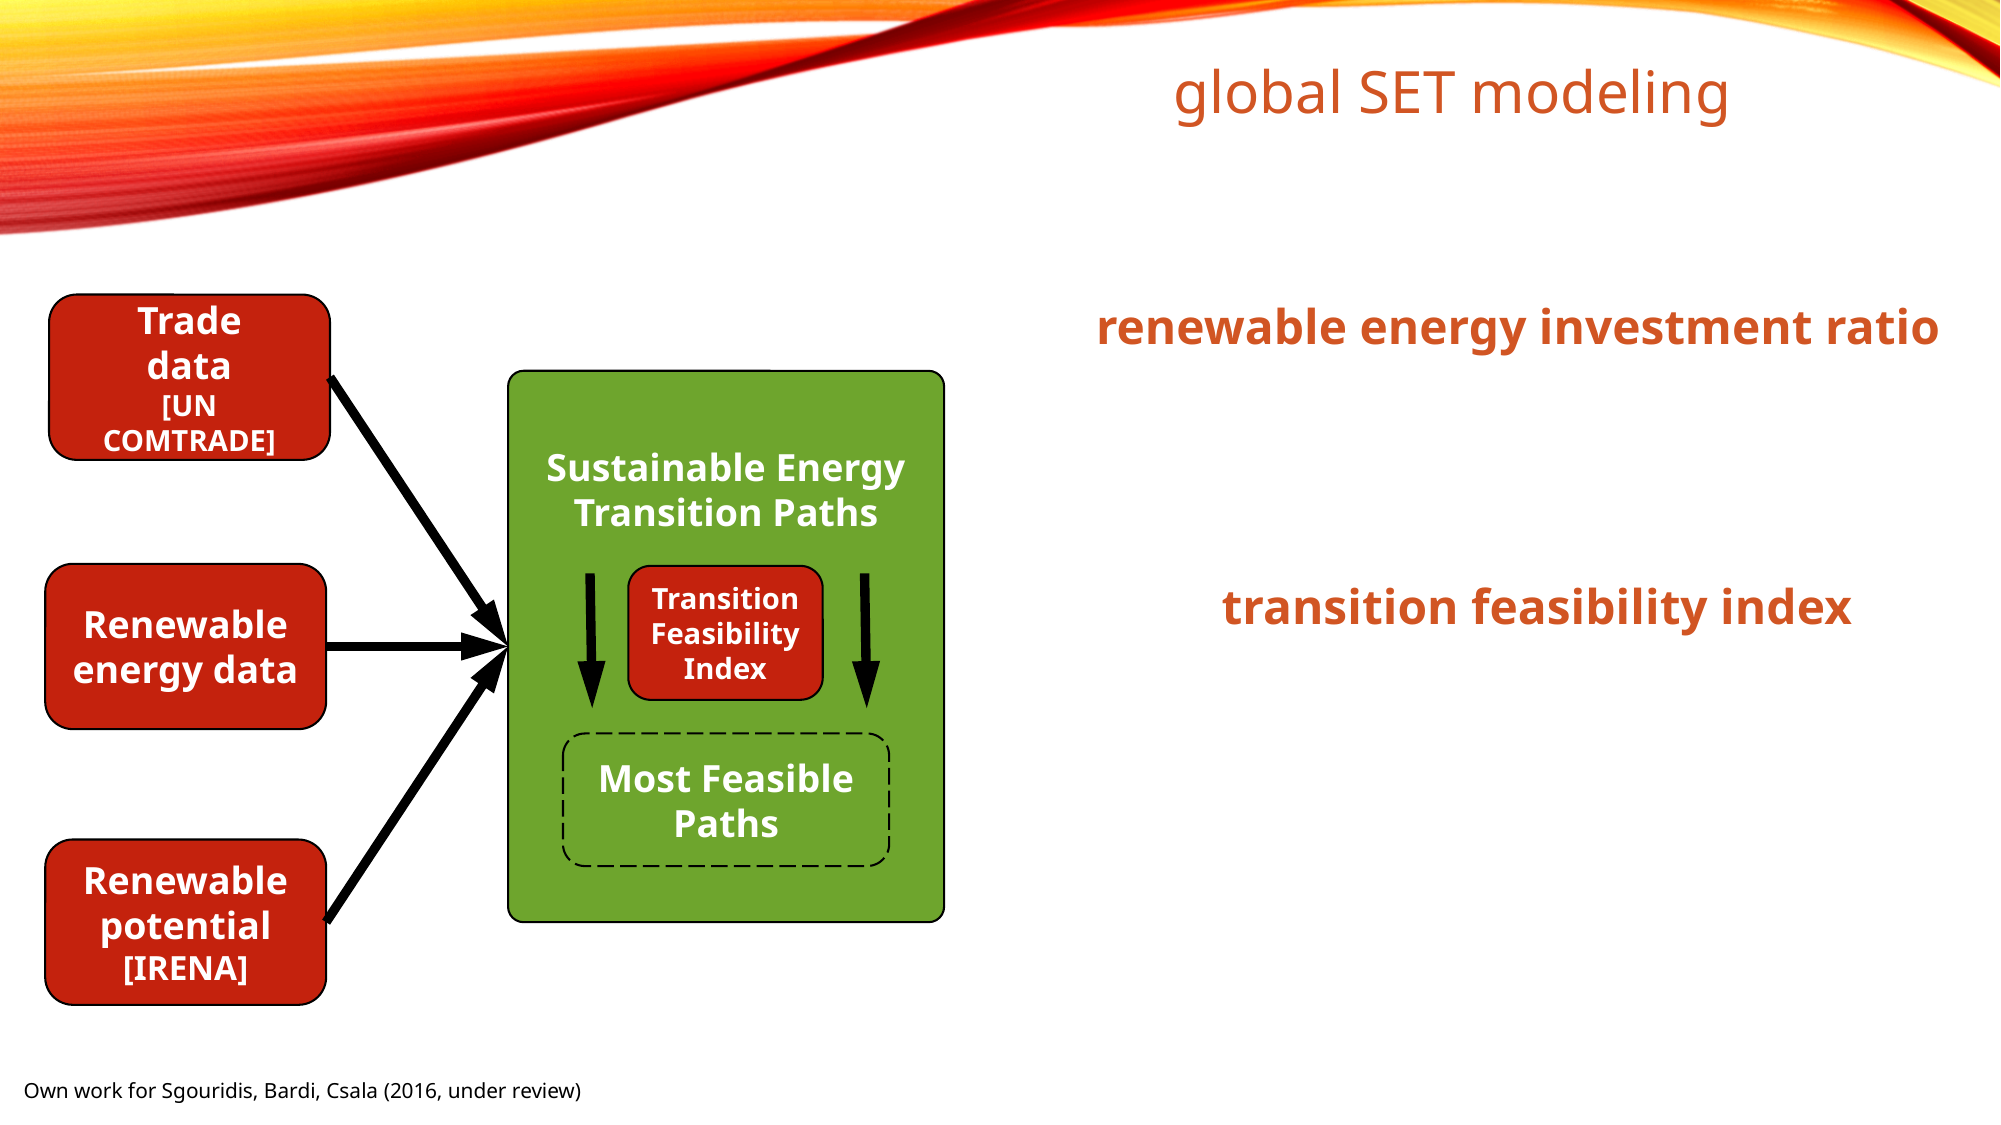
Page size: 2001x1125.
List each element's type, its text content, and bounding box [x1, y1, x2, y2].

text_box global SET modeling [844, 0, 2000, 161]
picture [0, 0, 2000, 237]
text_box Own work for Sgouridis, Bardi, Csala (2016, under review) [8, 1027, 853, 1125]
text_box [44, 294, 945, 1006]
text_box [589, 573, 593, 709]
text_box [864, 573, 868, 709]
